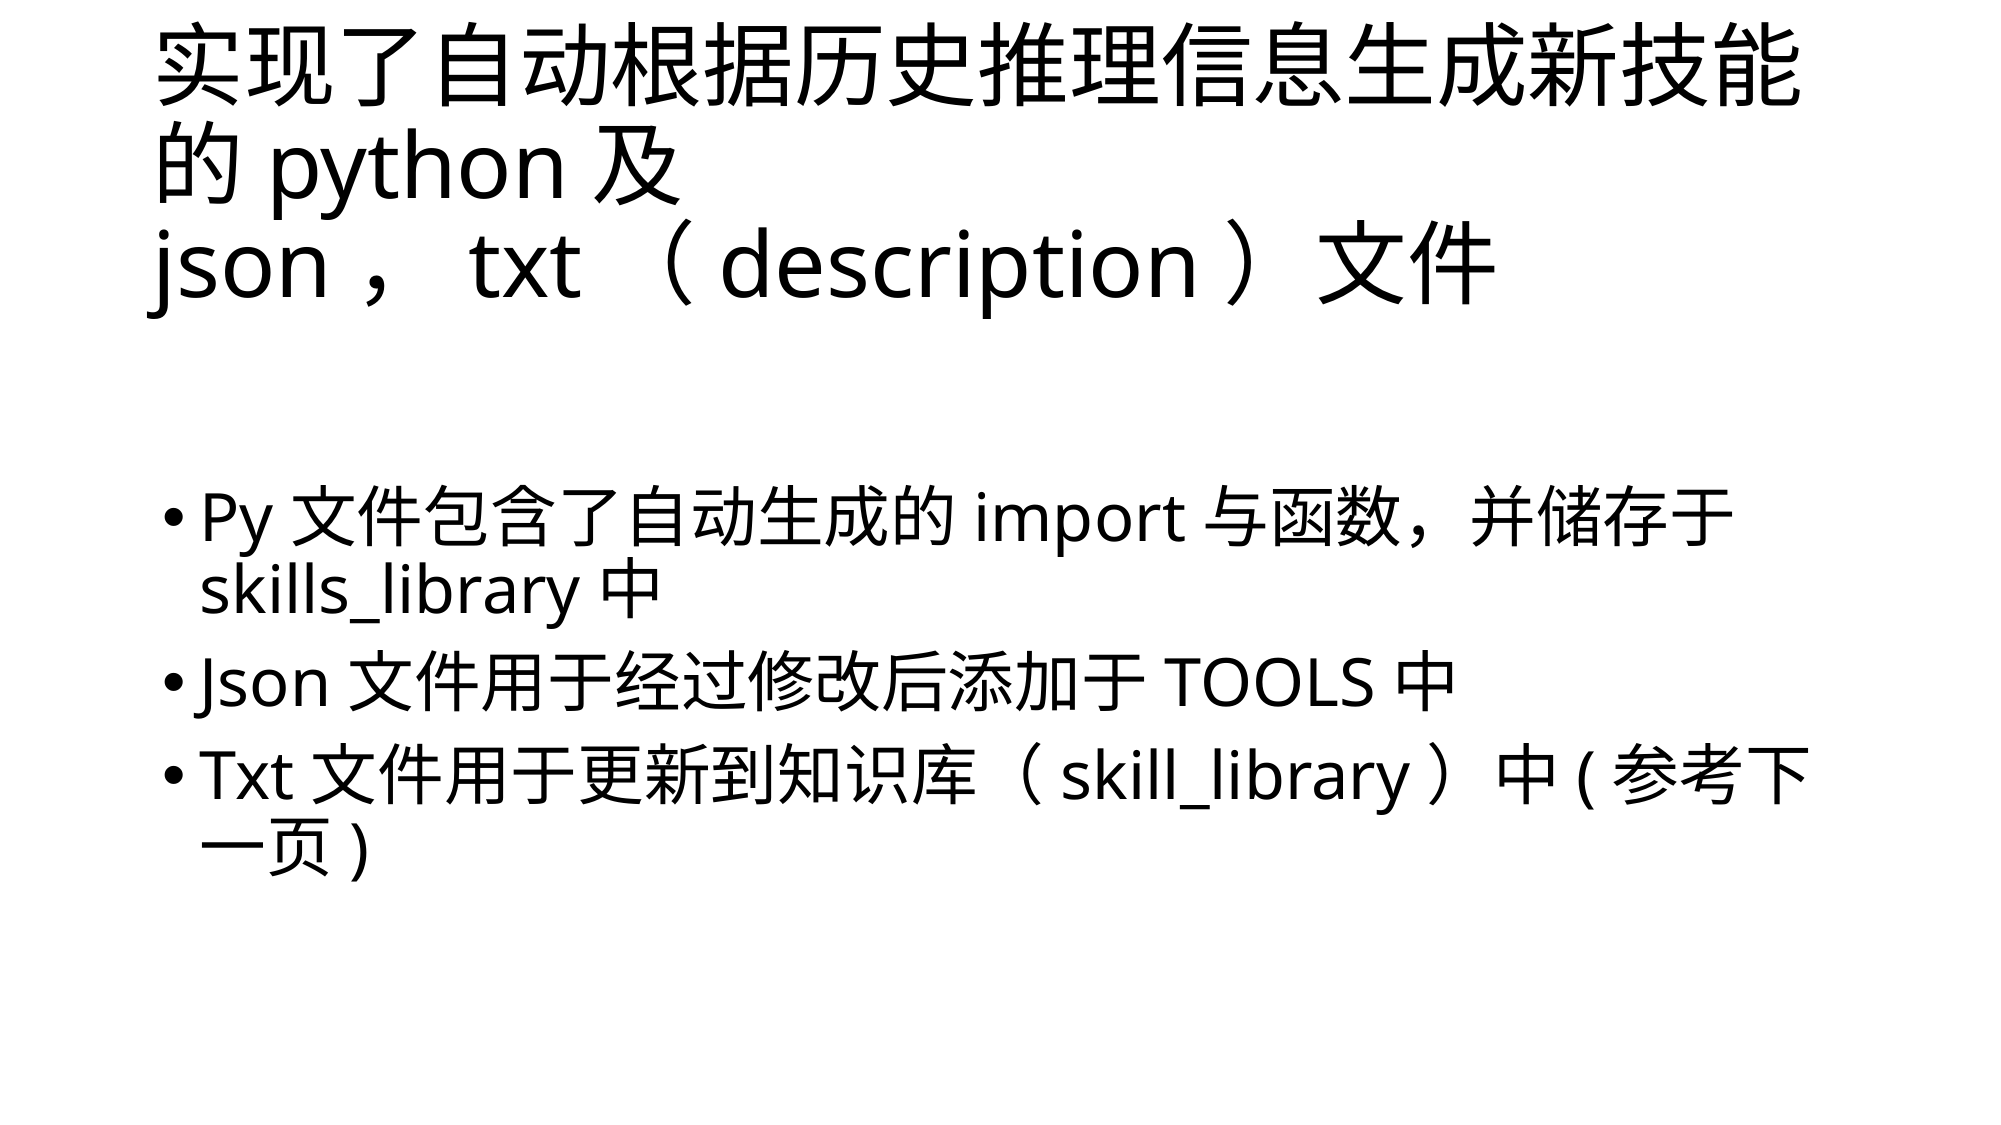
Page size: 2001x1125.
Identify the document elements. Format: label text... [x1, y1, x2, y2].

list Py文件包含了自动生成的import与函数，并储存于skills_library中 Json文件用于经过修改后添加于TOOLS中 Txt文件用于更新到知识库（skill_library）中(参考下一页) [147, 476, 1873, 1125]
title 实现了自动根据历史推理信息生成新技能的python及json，txt（description）文件 [137, 59, 1863, 278]
